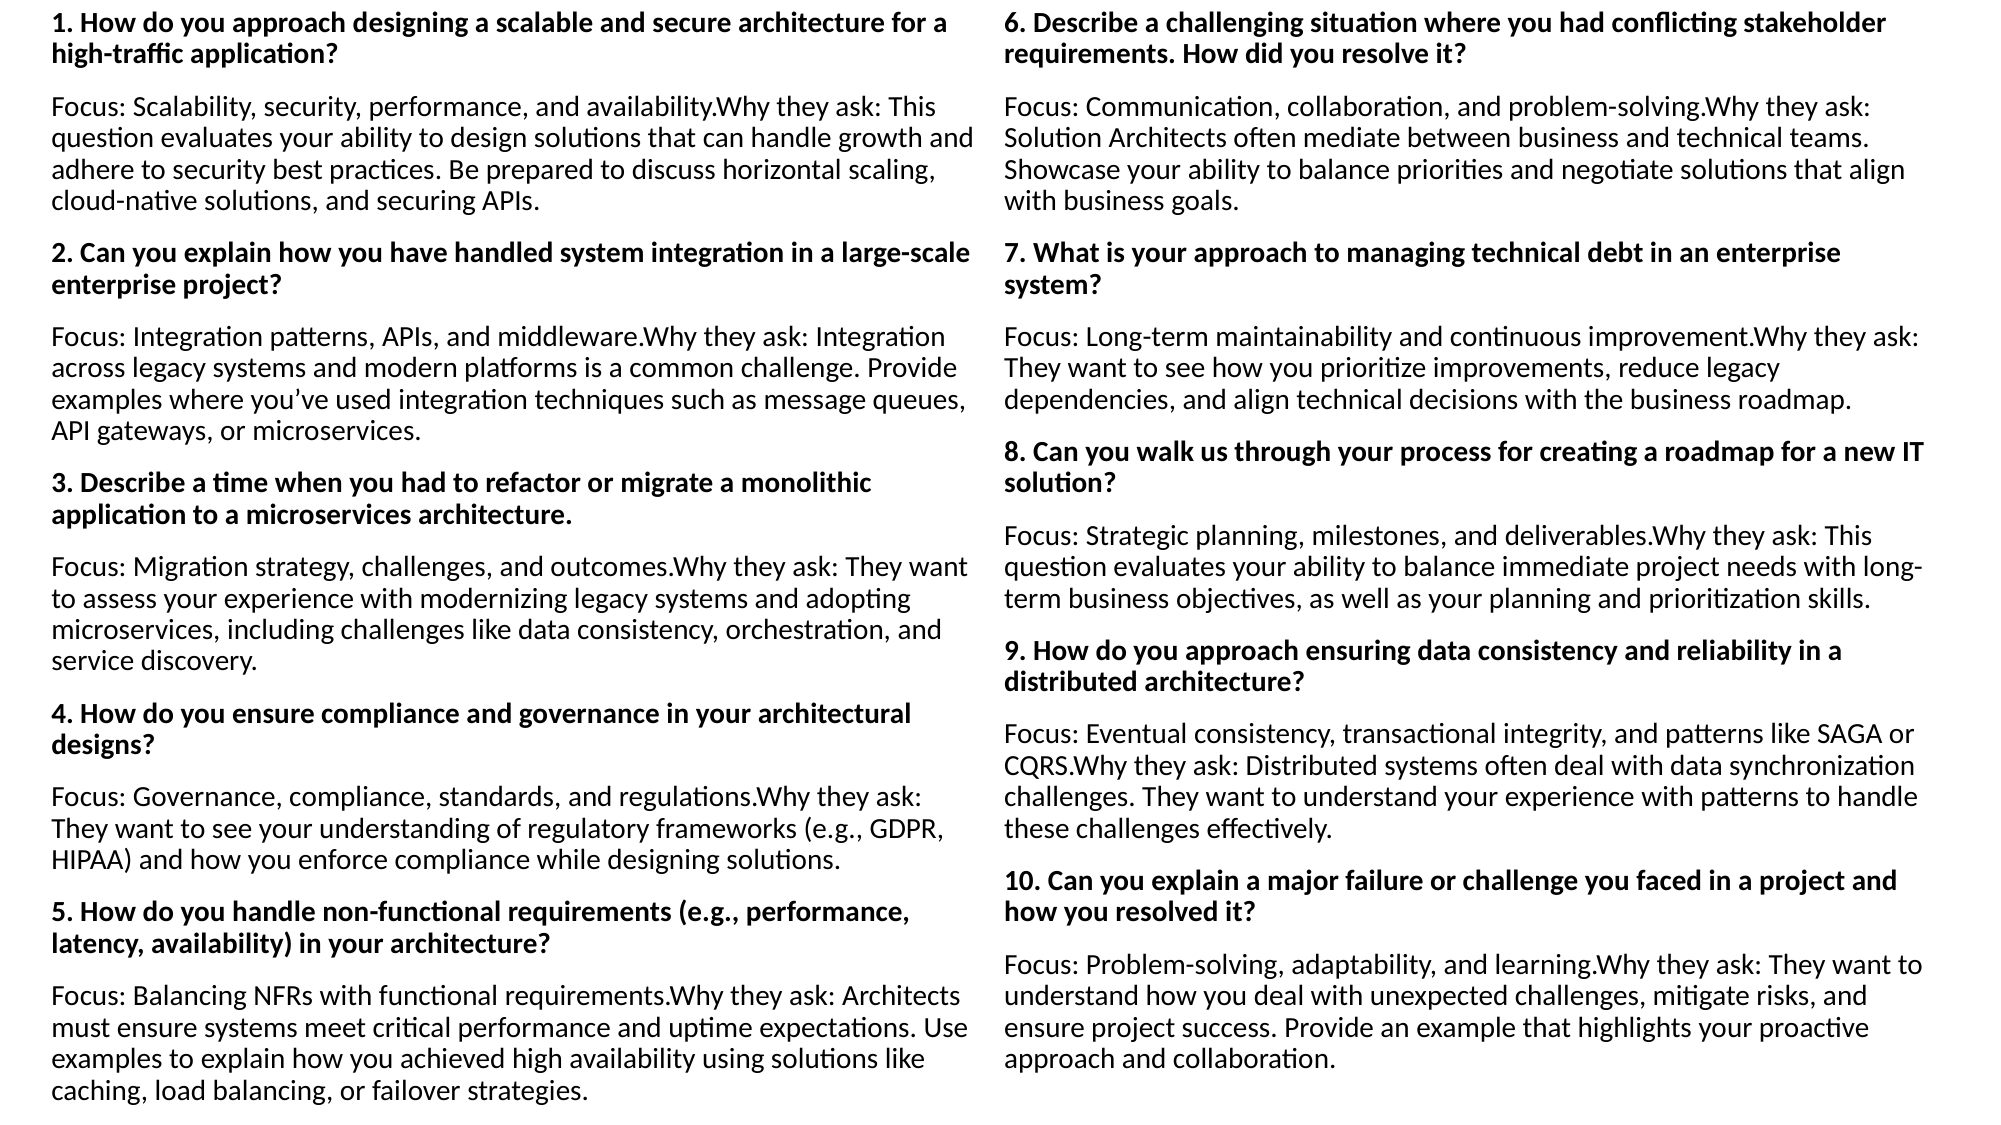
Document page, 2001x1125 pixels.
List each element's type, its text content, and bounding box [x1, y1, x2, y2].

list 1. How do you approach designing a scalable and secure architecture for a high-traffic application? Focus: Scalability, security, performance, and availability.Why they ask: This question evaluates your ability to design solutions that can handle growth and adhere to security best practices. Be prepared to discuss horizontal scaling, cloud-native solutions, and securing APIs. 2. Can you explain how you have handled system integration in a large-scale enterprise project? Focus: Integration patterns, APIs, and middleware.Why they ask: Integration across legacy systems and modern platforms is a common challenge. Provide examples where you’ve used integration techniques such as message queues, API gateways, or microservices. 3. Describe a time when you had to refactor or migrate a monolithic application to a microservices architecture. Focus: Migration strategy, challenges, and outcomes.Why they ask: They want to assess your experience with modernizing legacy systems and adopting microservices, including challenges like data consistency, orchestration, and service discovery. 4. How do you ensure compliance and governance in your architectural designs? Focus: Governance, compliance, standards, and regulations.Why they ask: They want to see your understanding of regulatory frameworks (e.g., GDPR, HIPAA) and how you enforce compliance while designing solutions. 5. How do you handle non-functional requirements (e.g., performance, latency, availability) in your architecture? Focus: Balancing NFRs with functional requirements.Why they ask: Architects must ensure systems meet critical performance and uptime expectations. Use examples to explain how you achieved high availability using solutions like caching, load balancing, or failover strategies. 6. Describe a challenging situation where you had conflicting stakeholder requirements. How did you resolve it? Focus: Communication, collaboration, and problem-solving.Why they ask: Solution Architects often mediate between business and technical teams. Showcase your ability to balance priorities and negotiate solutions that align with business goals. 7. What is your approach to managing technical debt in an enterprise system? Focus: Long-term maintainability and continuous improvement.Why they ask: They want to see how you prioritize improvements, reduce legacy dependencies, and align technical decisions with the business roadmap. 8. Can you walk us through your process for creating a roadmap for a new IT solution? Focus: Strategic planning, milestones, and deliverables.Why they ask: This question evaluates your ability to balance immediate project needs with long-term business objectives, as well as your planning and prioritization skills. 9. How do you approach ensuring data consistency and reliability in a distributed architecture? Focus: Eventual consistency, transactional integrity, and patterns like SAGA or CQRS.Why they ask: Distributed systems often deal with data synchronization challenges. They want to understand your experience with patterns to handle these challenges effectively. 10. Can you explain a major failure or challenge you faced in a project and how you resolved it? Focus: Problem-solving, adaptability, and learning.Why they ask: They want to understand how you deal with unexpected challenges, mitigate risks, and ensure project success. Provide an example that highlights your proactive approach and collaboration. [17, 0, 1954, 1095]
